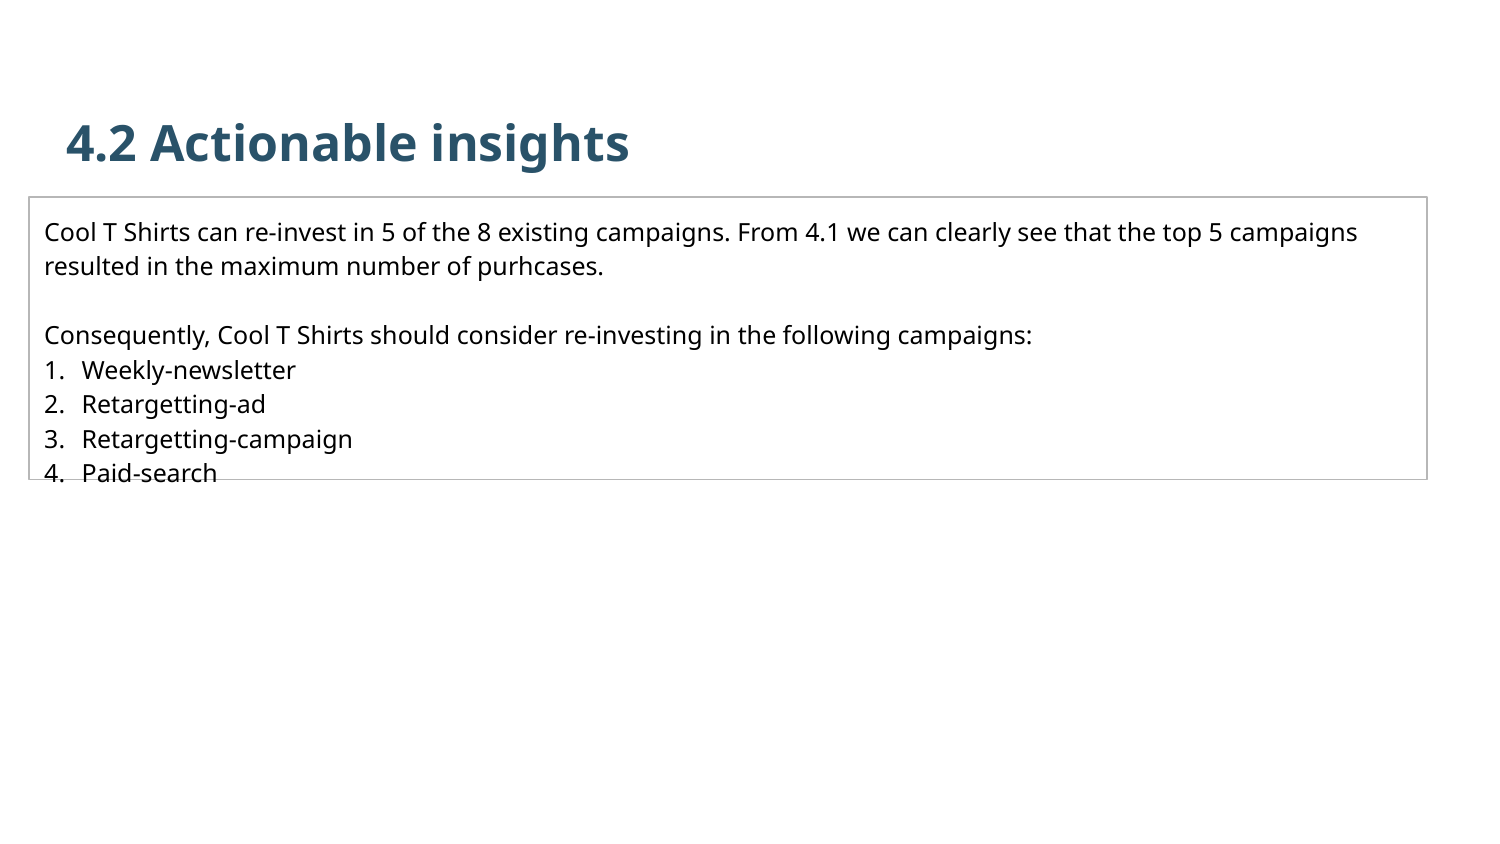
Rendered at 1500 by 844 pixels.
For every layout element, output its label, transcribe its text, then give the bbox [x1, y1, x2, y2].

text_box 4.2 Actionable insights [51, 49, 1449, 187]
text_box Cool T Shirts can re-invest in 5 of the 8 existing campaigns. From 4.1 we can clearly see that the top 5 campaigns resulted in the maximum number of purhcases. Consequently, Cool T Shirts should consider re-investing in the following campaigns: Weekly-newsletter Retargetting-ad Retargetting-campaign Paid-search [29, 197, 1427, 480]
